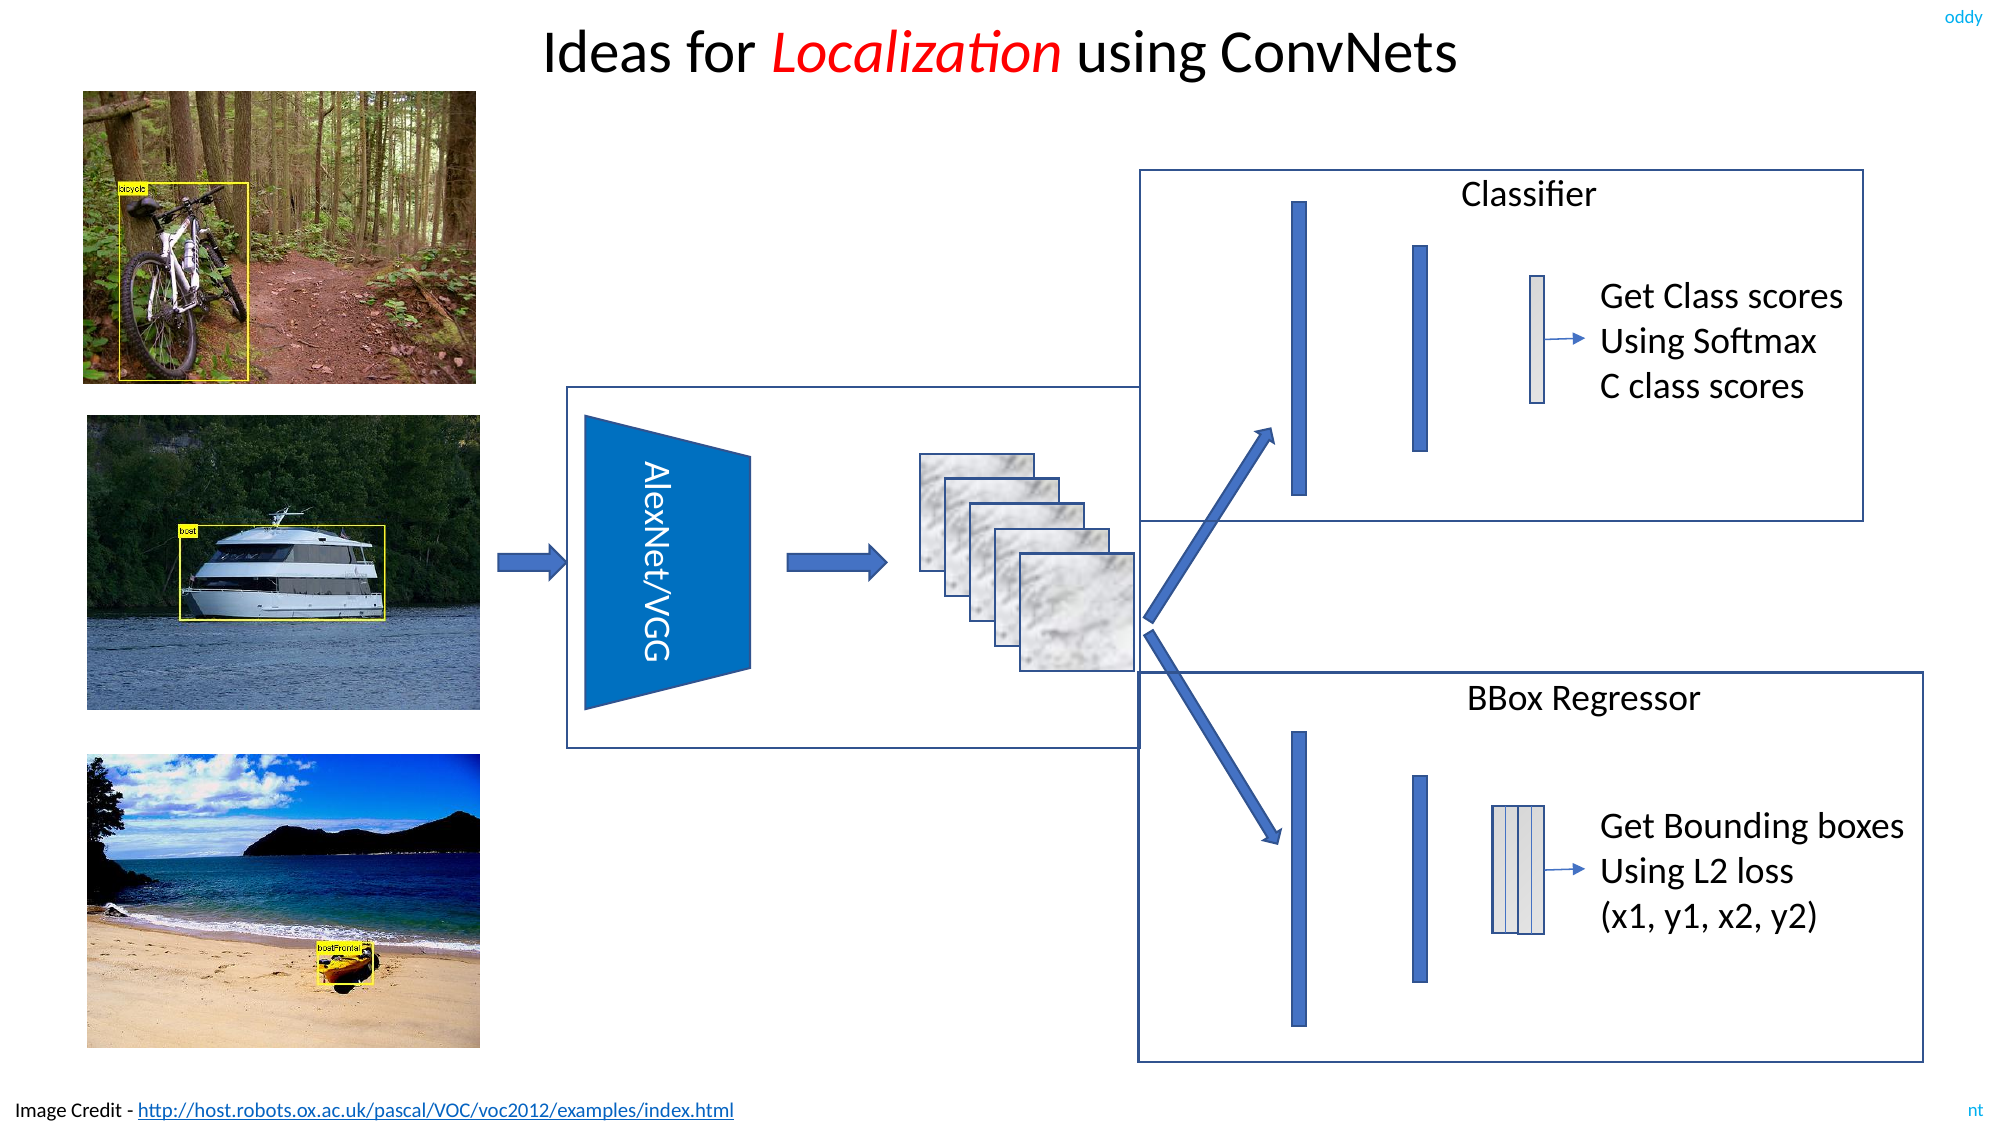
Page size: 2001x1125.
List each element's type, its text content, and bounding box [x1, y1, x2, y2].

text_box [1138, 672, 1924, 1062]
text_box [498, 545, 566, 580]
text_box Classifier [1446, 161, 1615, 222]
text_box [1143, 522, 1217, 623]
text_box [1144, 630, 1179, 672]
text_box [566, 387, 1140, 748]
text_box [1492, 805, 1505, 934]
picture [86, 754, 480, 1049]
text_box [1140, 170, 1863, 522]
table_cell 0 [1545, 340, 1584, 346]
text_box [1506, 805, 1519, 934]
text_box BBox Regressor [1452, 665, 1719, 725]
title Ideas for Localization using ConvNets [13, 12, 1987, 94]
table_cell [1545, 871, 1584, 876]
picture [83, 91, 477, 385]
text_box Image Credit - http://host.robots.ox.ac.uk/pascal/VOC/voc2012/examples/index.html [0, 1089, 1344, 1125]
picture [86, 415, 480, 710]
